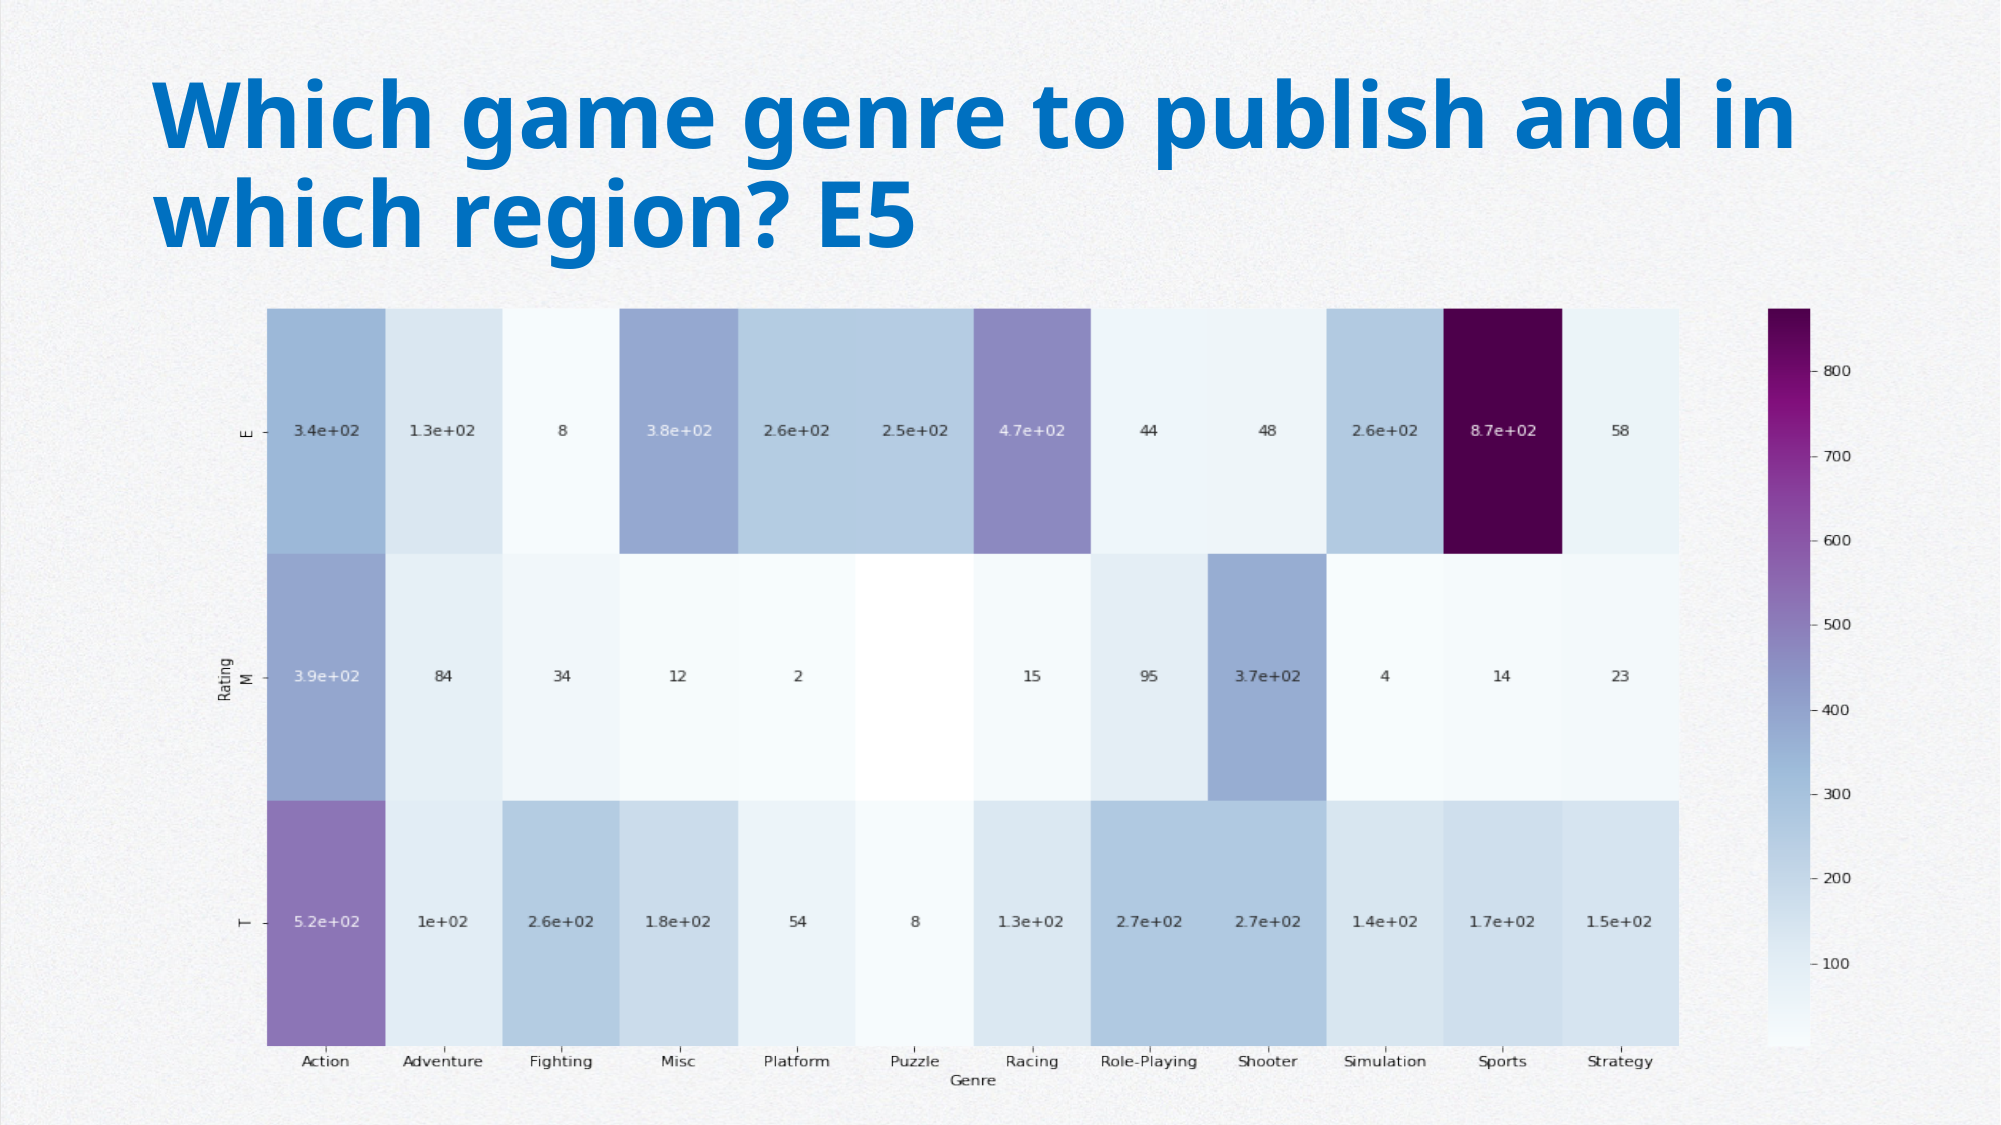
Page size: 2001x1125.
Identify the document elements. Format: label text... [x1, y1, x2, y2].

picture [0, 0, 2001, 1125]
title Which game genre to publish and in which region? E5 [137, 59, 1863, 278]
